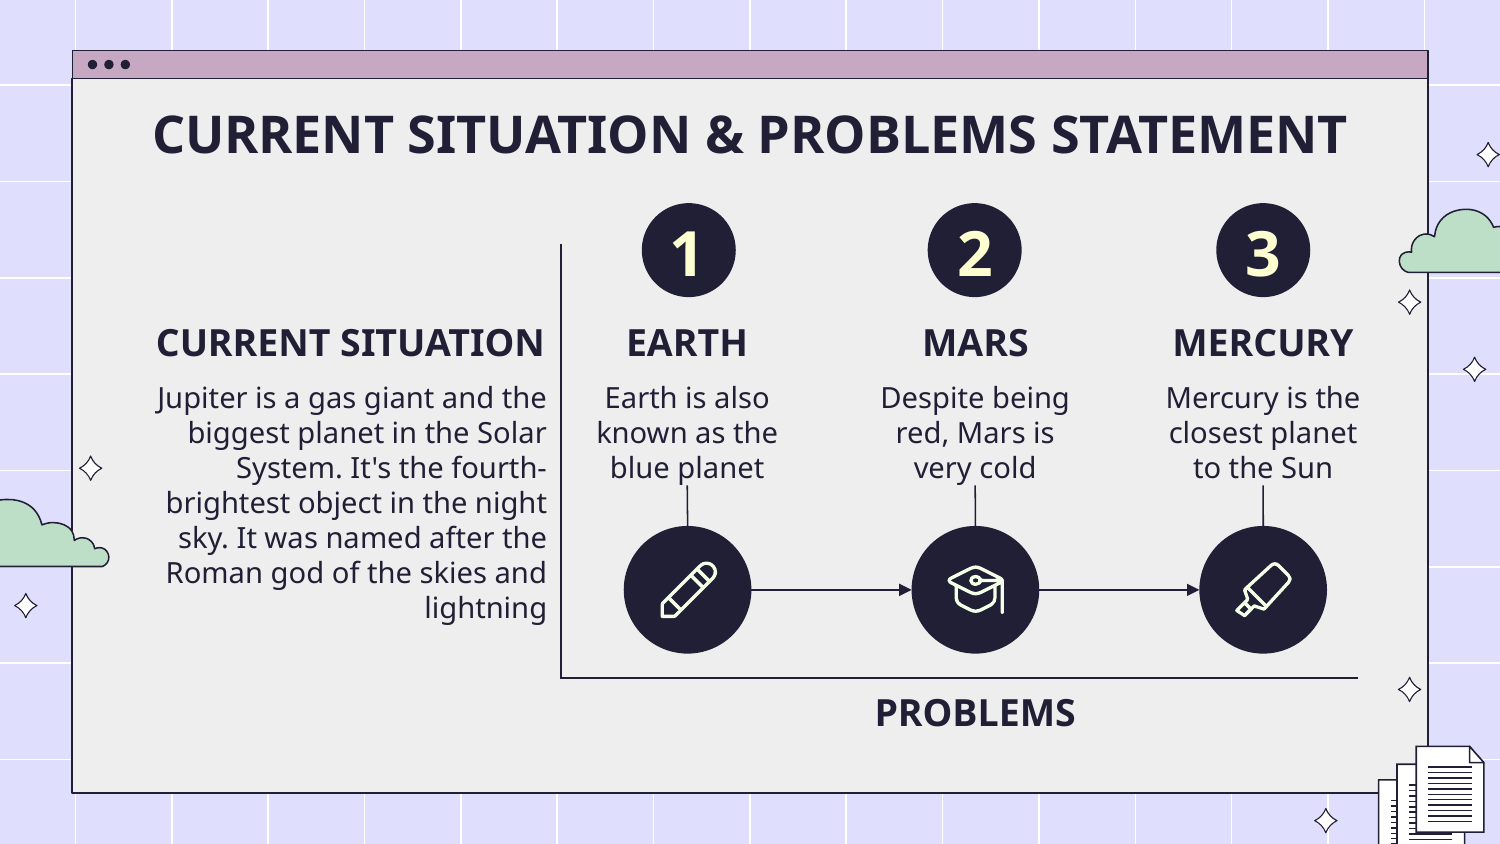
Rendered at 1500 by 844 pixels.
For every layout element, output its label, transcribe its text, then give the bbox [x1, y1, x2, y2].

text_box PROBLEMS [759, 691, 1192, 749]
text_box [1226, 279, 1301, 298]
text_box 2 [898, 198, 1052, 279]
text_box Jupiter is a gas giant and the biggest planet in the Solar System. It's the fourth-brightest object in the night sky. It was named after the Roman god of the skies and lightning [130, 364, 556, 634]
text_box [660, 561, 718, 619]
text_box [911, 526, 1040, 654]
text_box MARS [850, 321, 1101, 364]
text_box 1 [610, 198, 764, 279]
text_box 3 [1186, 198, 1340, 279]
text_box MERCURY [1138, 321, 1389, 364]
text_box Despite being red, Mars is very cold [850, 364, 1101, 486]
text_box Mercury is the closest planet to the Sun [1138, 364, 1389, 486]
text_box [651, 279, 726, 298]
text_box [1235, 562, 1292, 618]
text_box EARTH [565, 321, 813, 364]
text_box [947, 565, 1004, 615]
text_box [1199, 526, 1328, 654]
text_box [623, 526, 752, 654]
text_box CURRENT SITUATION [128, 321, 556, 379]
title CURRENT SITUATION & PROBLEMS STATEMENT [118, 85, 1382, 180]
text_box [937, 279, 1012, 298]
text_box Earth is also known as the blue planet [565, 364, 813, 486]
